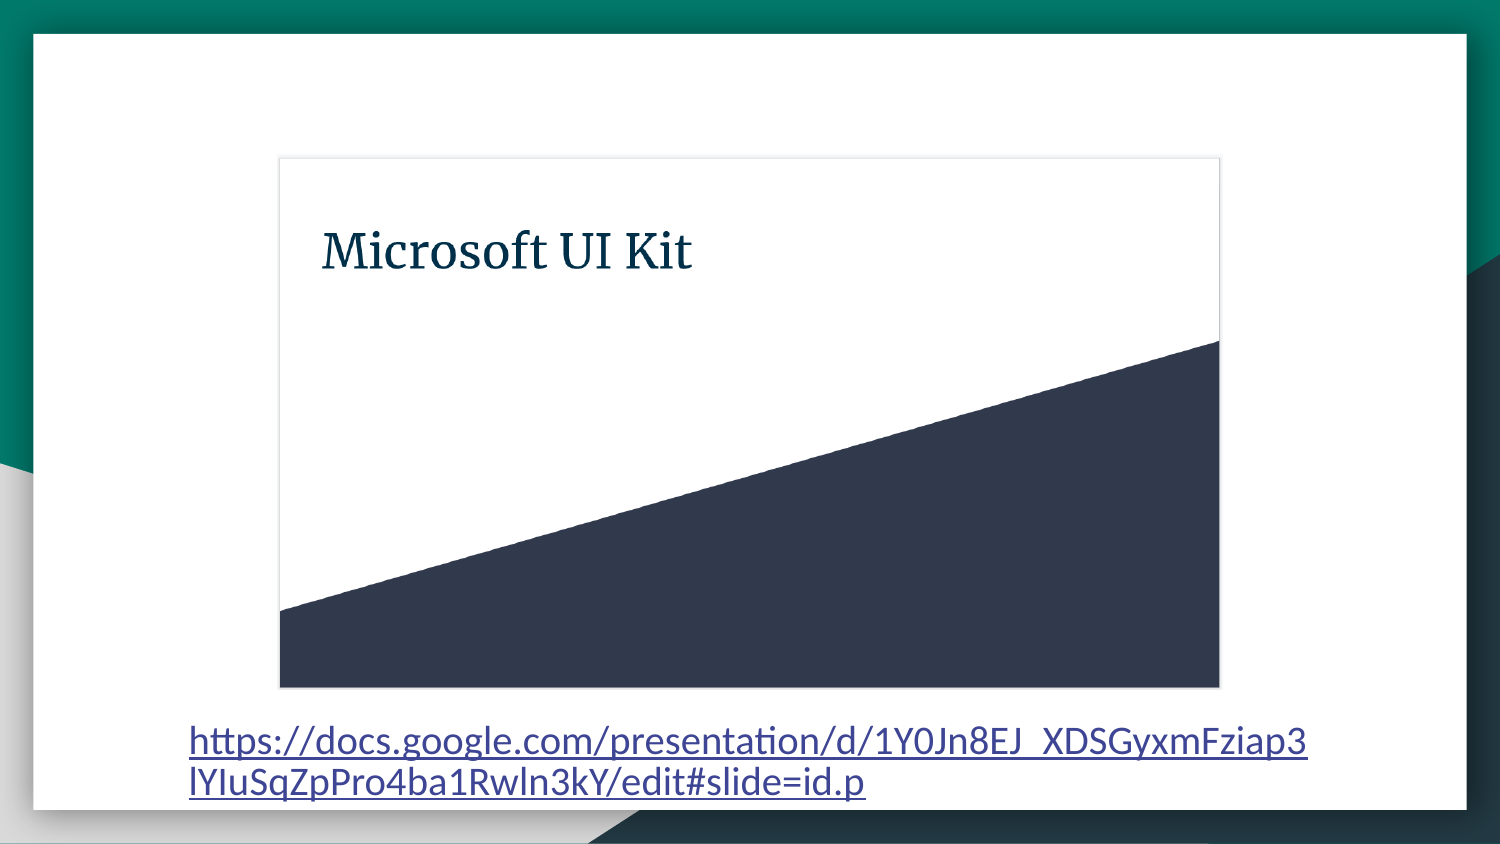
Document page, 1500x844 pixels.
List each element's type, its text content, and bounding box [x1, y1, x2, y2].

picture [277, 154, 1223, 690]
list https://docs.google.com/presentation/d/1Y0Jn8EJ_XDSGyxmFziap3lYIuSqZpPro4ba1Rwln3kY/edit#slide=id.p [173, 698, 1327, 798]
